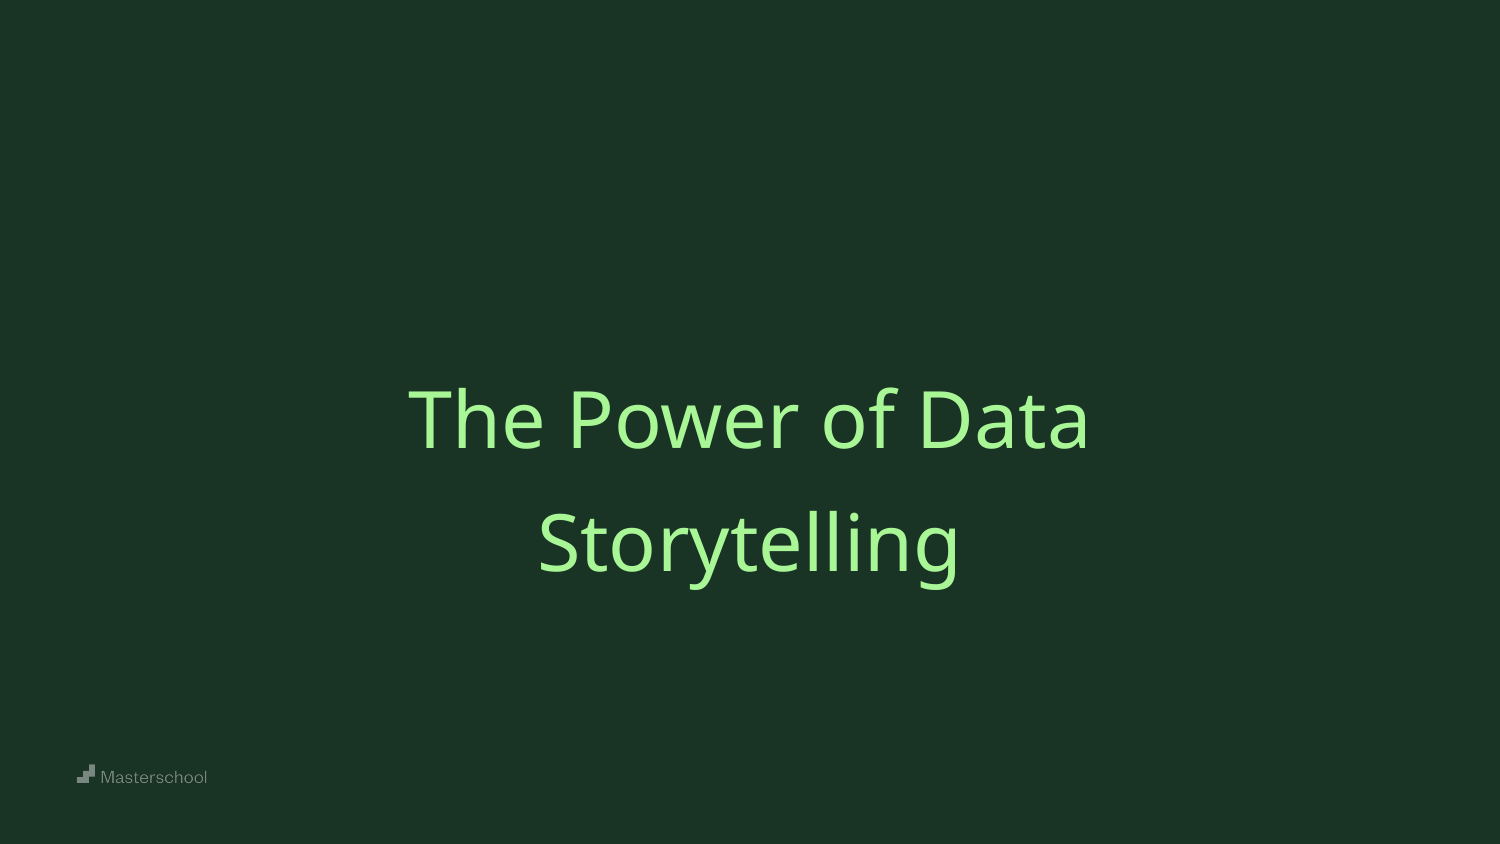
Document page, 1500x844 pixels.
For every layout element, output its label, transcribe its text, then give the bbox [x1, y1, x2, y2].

text_box The Power of Data Storytelling [210, 340, 1290, 504]
picture [58, 751, 225, 802]
